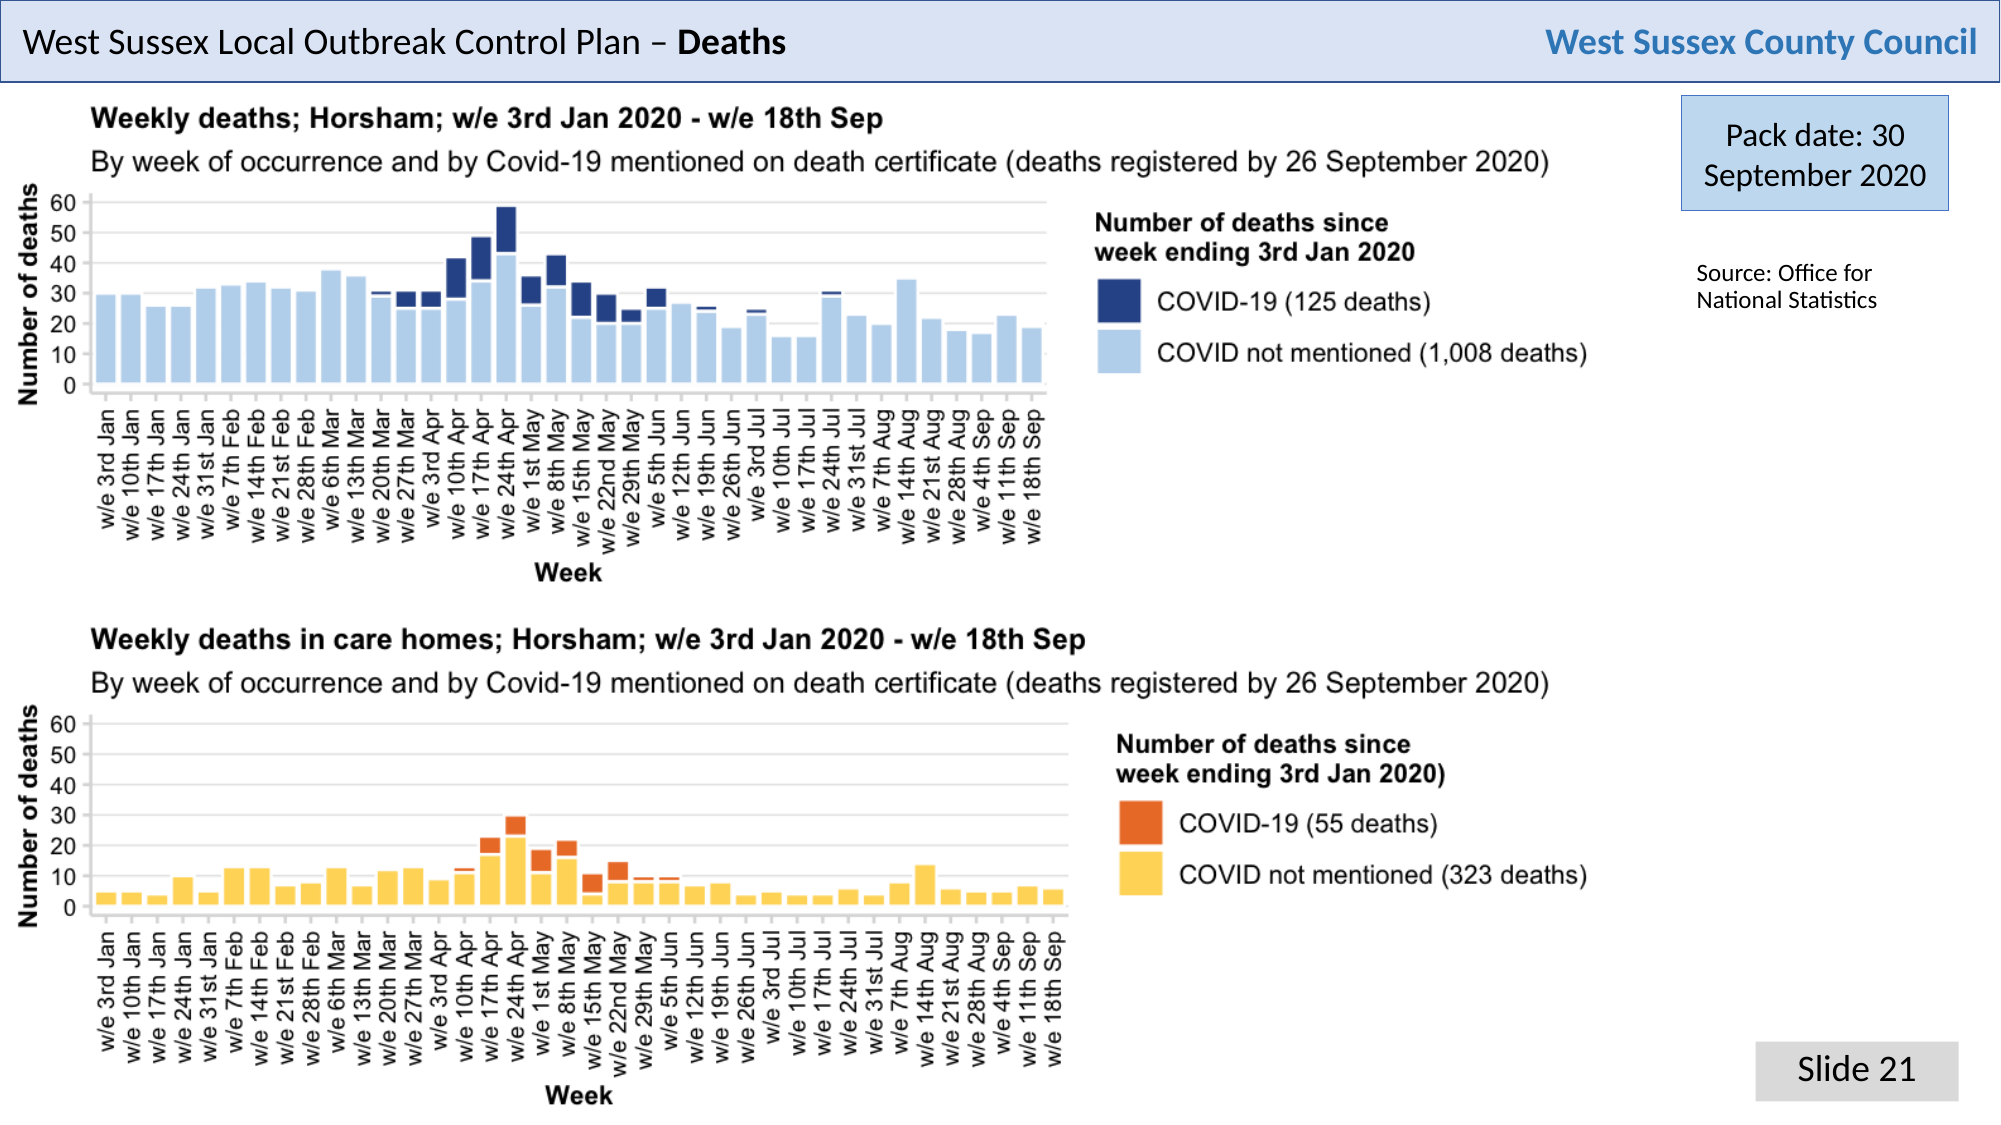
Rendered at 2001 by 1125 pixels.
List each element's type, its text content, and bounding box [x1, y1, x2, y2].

picture [3, 612, 1619, 1125]
list Slide 21 [1755, 1041, 1959, 1102]
list Source: Office for National Statistics [1681, 252, 1959, 289]
picture [3, 91, 1619, 602]
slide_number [1681, 95, 1949, 211]
